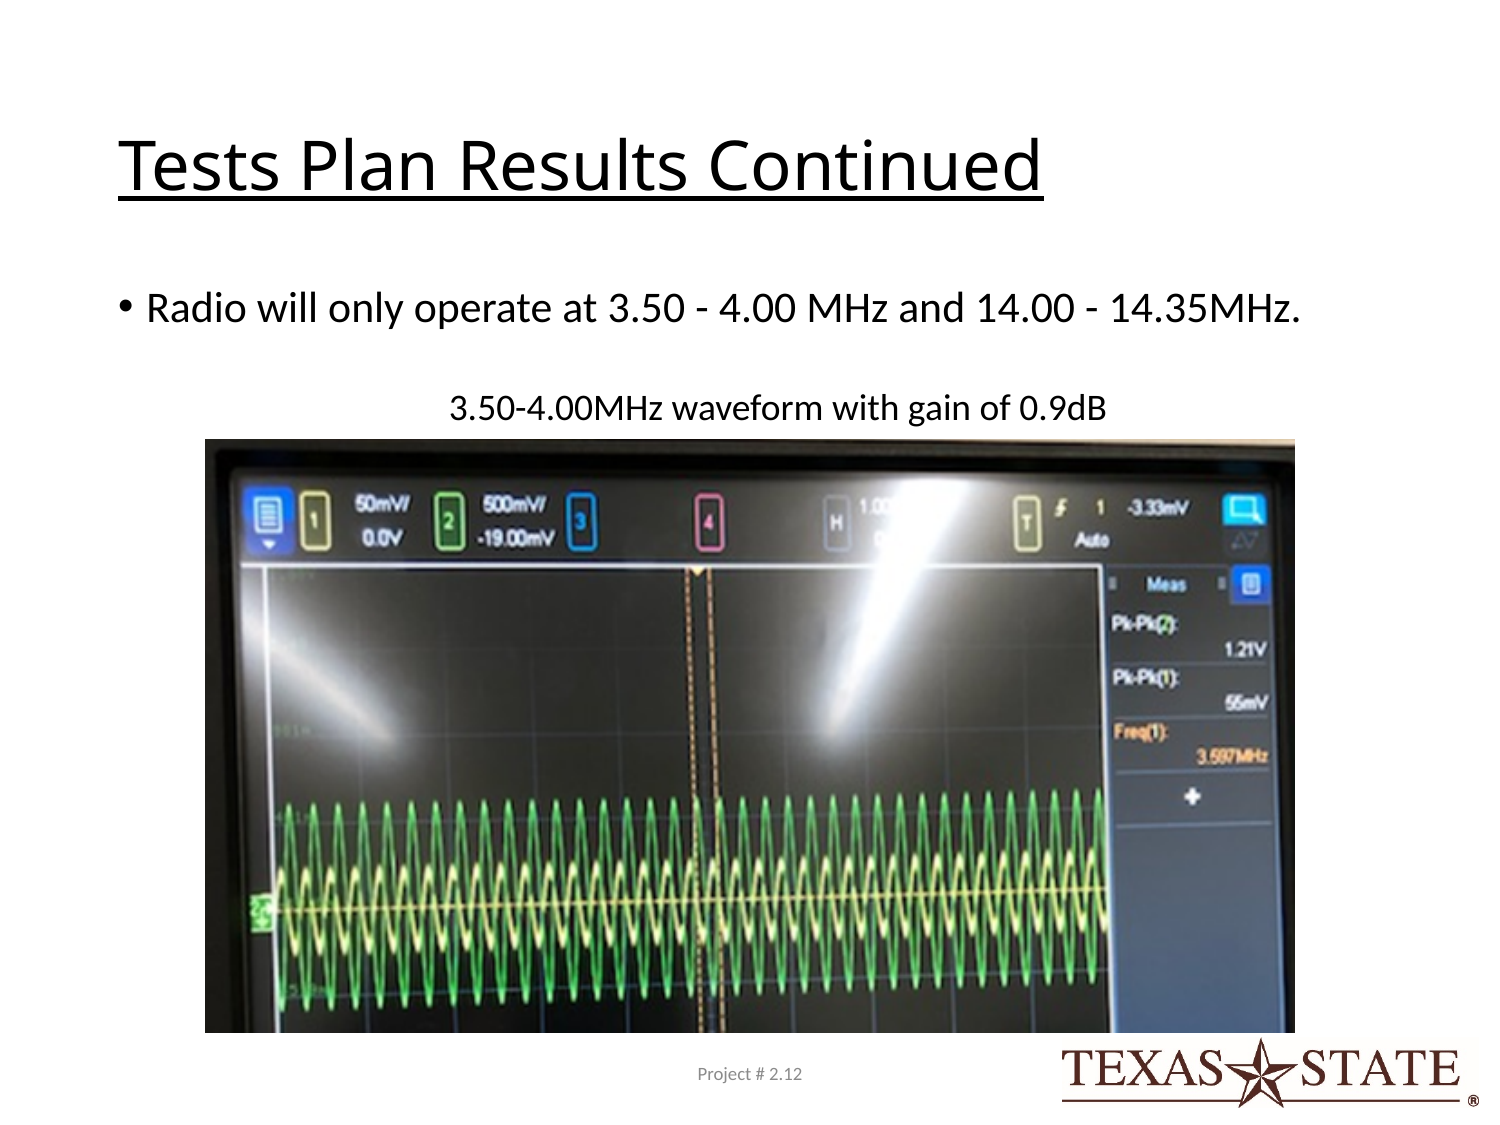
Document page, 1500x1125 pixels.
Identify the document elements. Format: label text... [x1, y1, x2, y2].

picture [205, 439, 1295, 1034]
footer Project # 2.12 [496, 1042, 1004, 1103]
picture [1062, 1037, 1479, 1108]
list Radio will only operate at 3.50 - 4.00 MHz and 14.00 - 14.35MHz. 3.50-4.00MHz waveform with gain of 0.9dB [103, 277, 1397, 1017]
title Tests Plan Results Continued [103, 59, 1397, 277]
